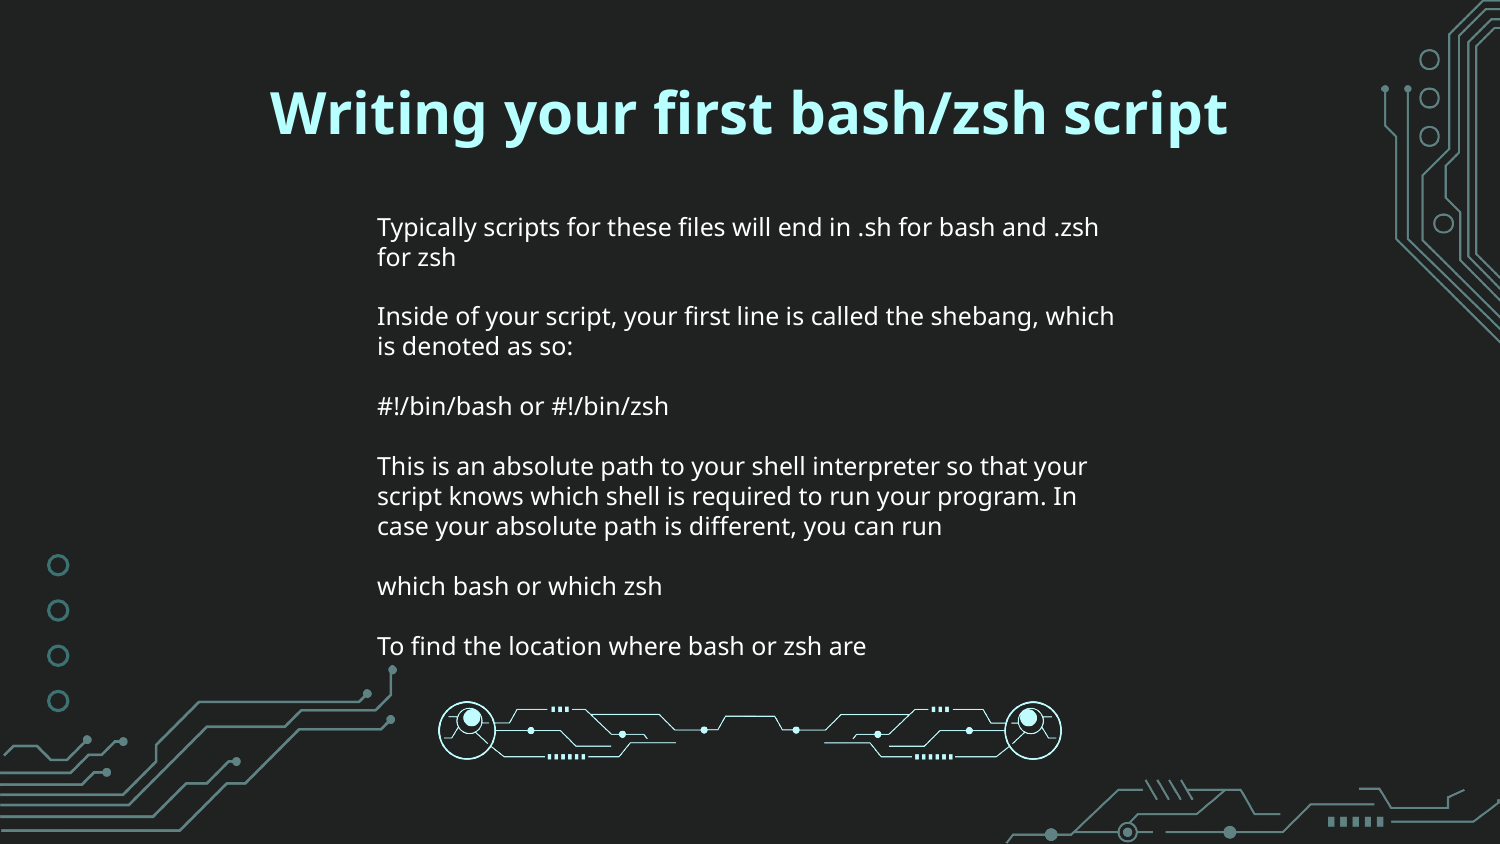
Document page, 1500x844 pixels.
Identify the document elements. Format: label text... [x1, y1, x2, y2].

picture [1382, 0, 1500, 371]
picture [1005, 779, 1500, 844]
picture [1, 550, 397, 844]
subtitle Typically scripts for these files will end in .sh for bash and .zsh for zsh Inside of your script, your first line is called the shebang, which is denoted as so: #!/bin/bash or #!/bin/zsh This is an absolute path to your shell interpreter so that your script knows which shell is required to run your program. In case your absolute path is different, you can run which bash or which zsh To find the location where bash or zsh are [362, 196, 1138, 625]
title Writing your first bash/zsh script [118, 61, 1382, 155]
picture [438, 701, 1062, 760]
